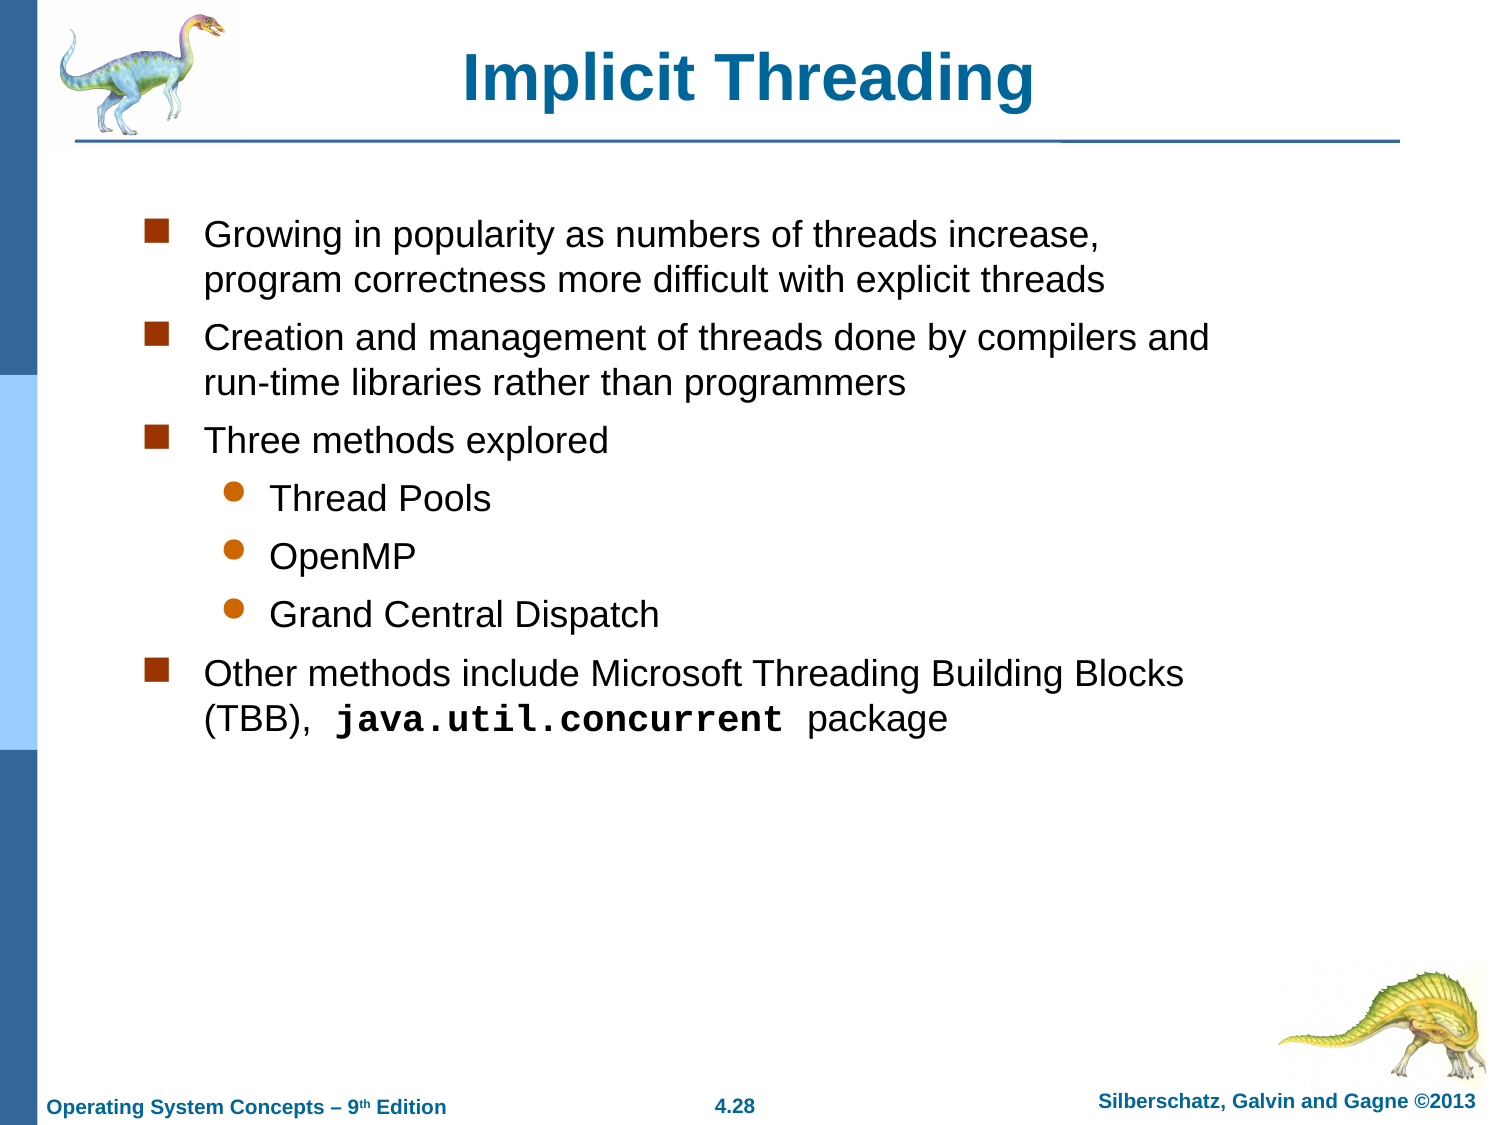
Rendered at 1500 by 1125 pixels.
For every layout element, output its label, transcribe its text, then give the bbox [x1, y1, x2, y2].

list Growing in popularity as numbers of threads increase, program correctness more difficult with explicit threads Creation and management of threads done by compilers and run-time libraries rather than programmers Three methods explored Thread Pools OpenMP Grand Central Dispatch Other methods include Microsoft Threading Building Blocks (TBB), java.util.concurrent package [132, 202, 1263, 937]
title Implicit Threading [75, 26, 1425, 122]
picture [1275, 959, 1486, 1090]
picture [46, 0, 243, 149]
